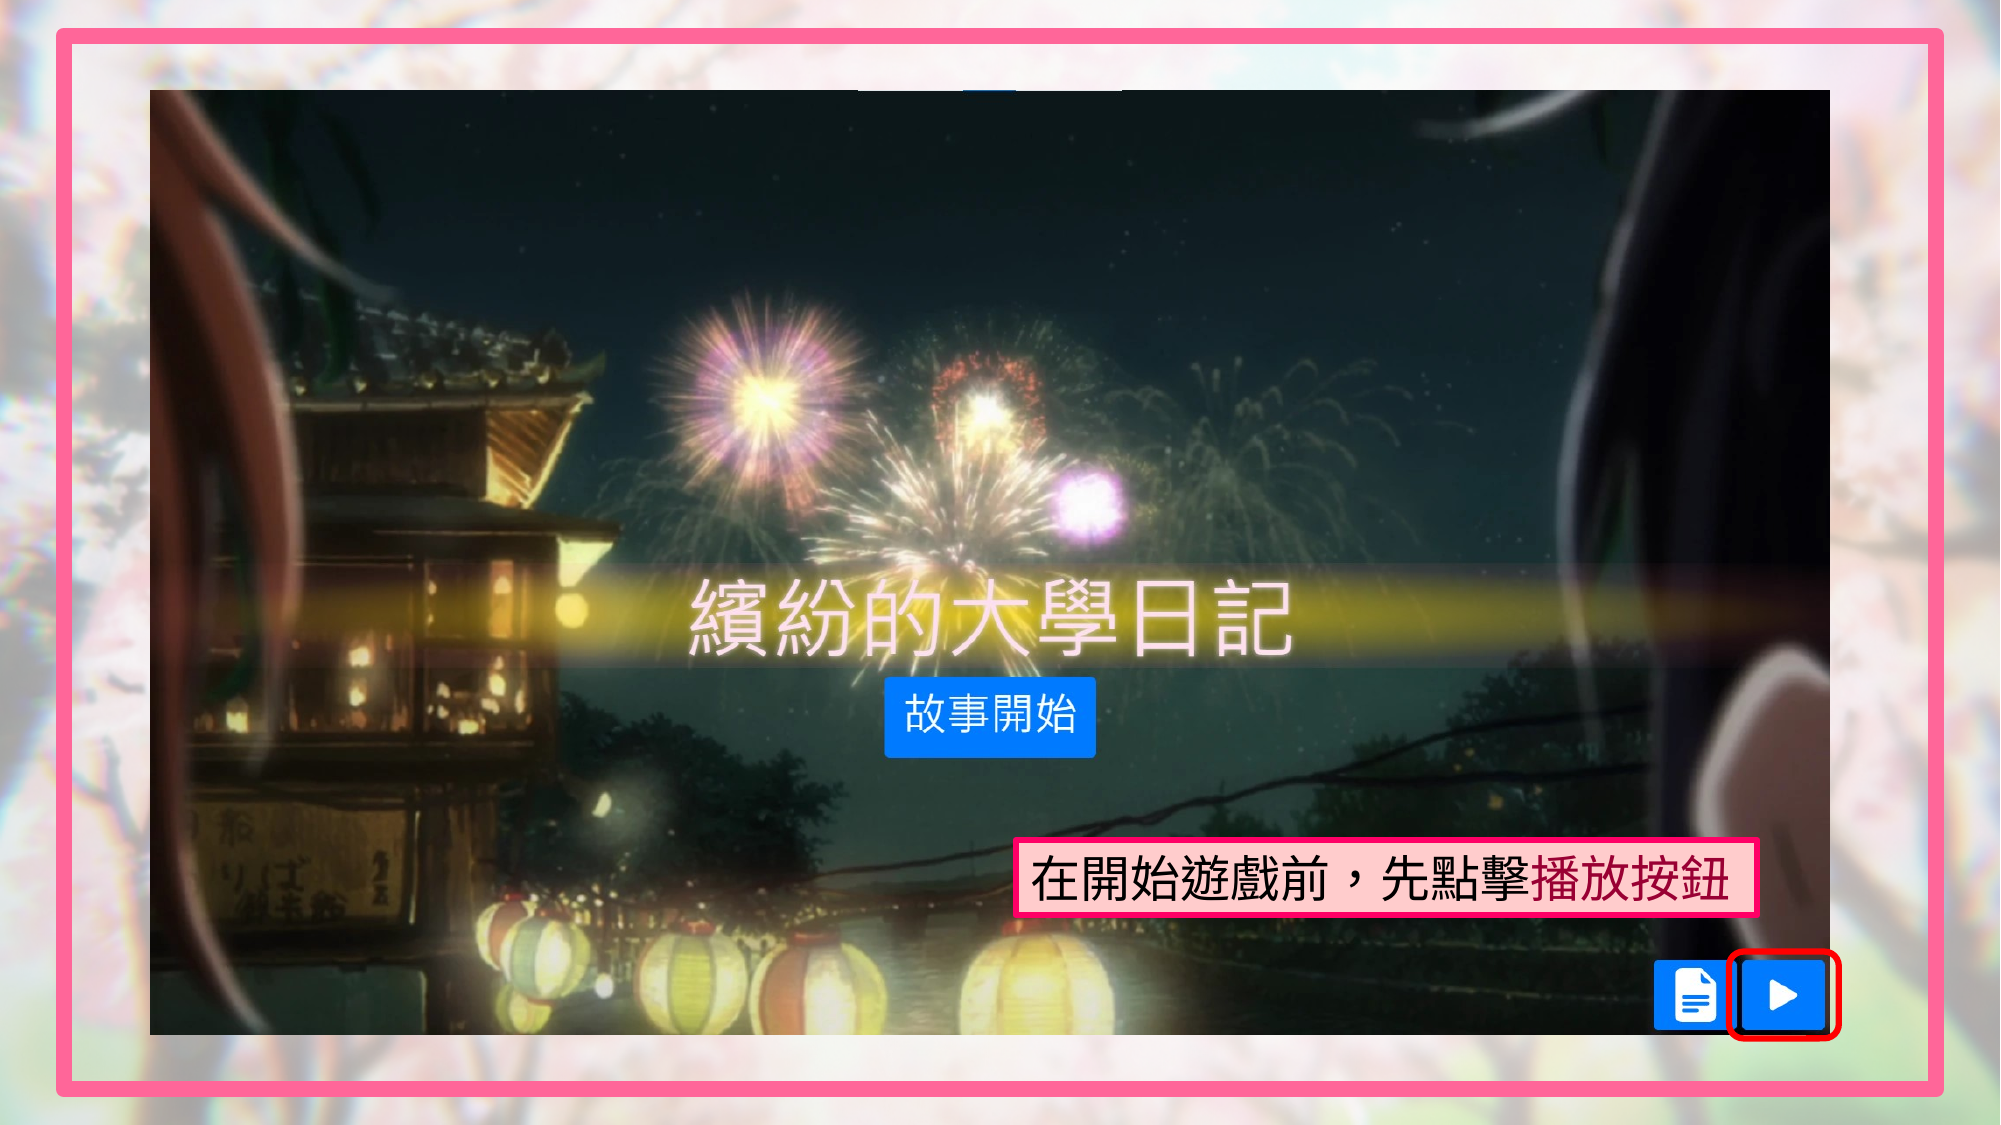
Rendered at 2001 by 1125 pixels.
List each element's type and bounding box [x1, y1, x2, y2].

text_box [1732, 951, 1840, 1040]
text_box [63, 35, 1937, 1090]
picture [150, 89, 1830, 1035]
